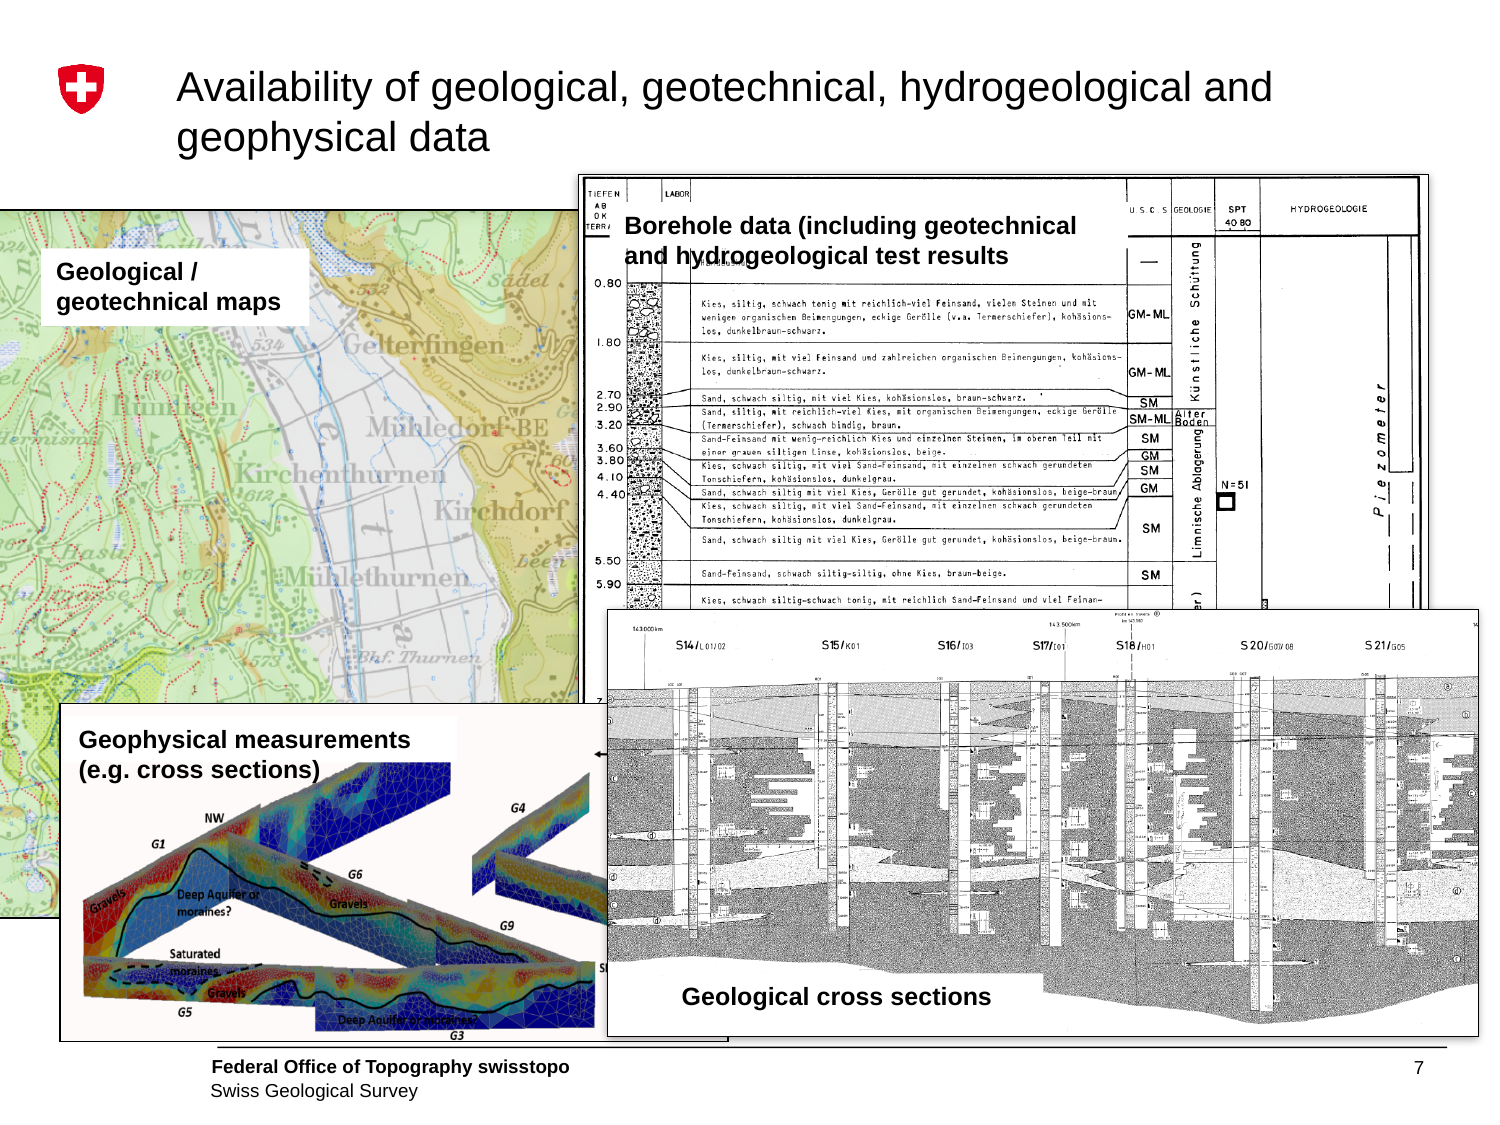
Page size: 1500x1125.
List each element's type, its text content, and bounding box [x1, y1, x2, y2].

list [578, 174, 1429, 702]
picture [58, 64, 104, 114]
picture [0, 211, 1479, 1041]
title Availability of geological, geotechnical, hydrogeological and geophysical data [161, 52, 1458, 134]
